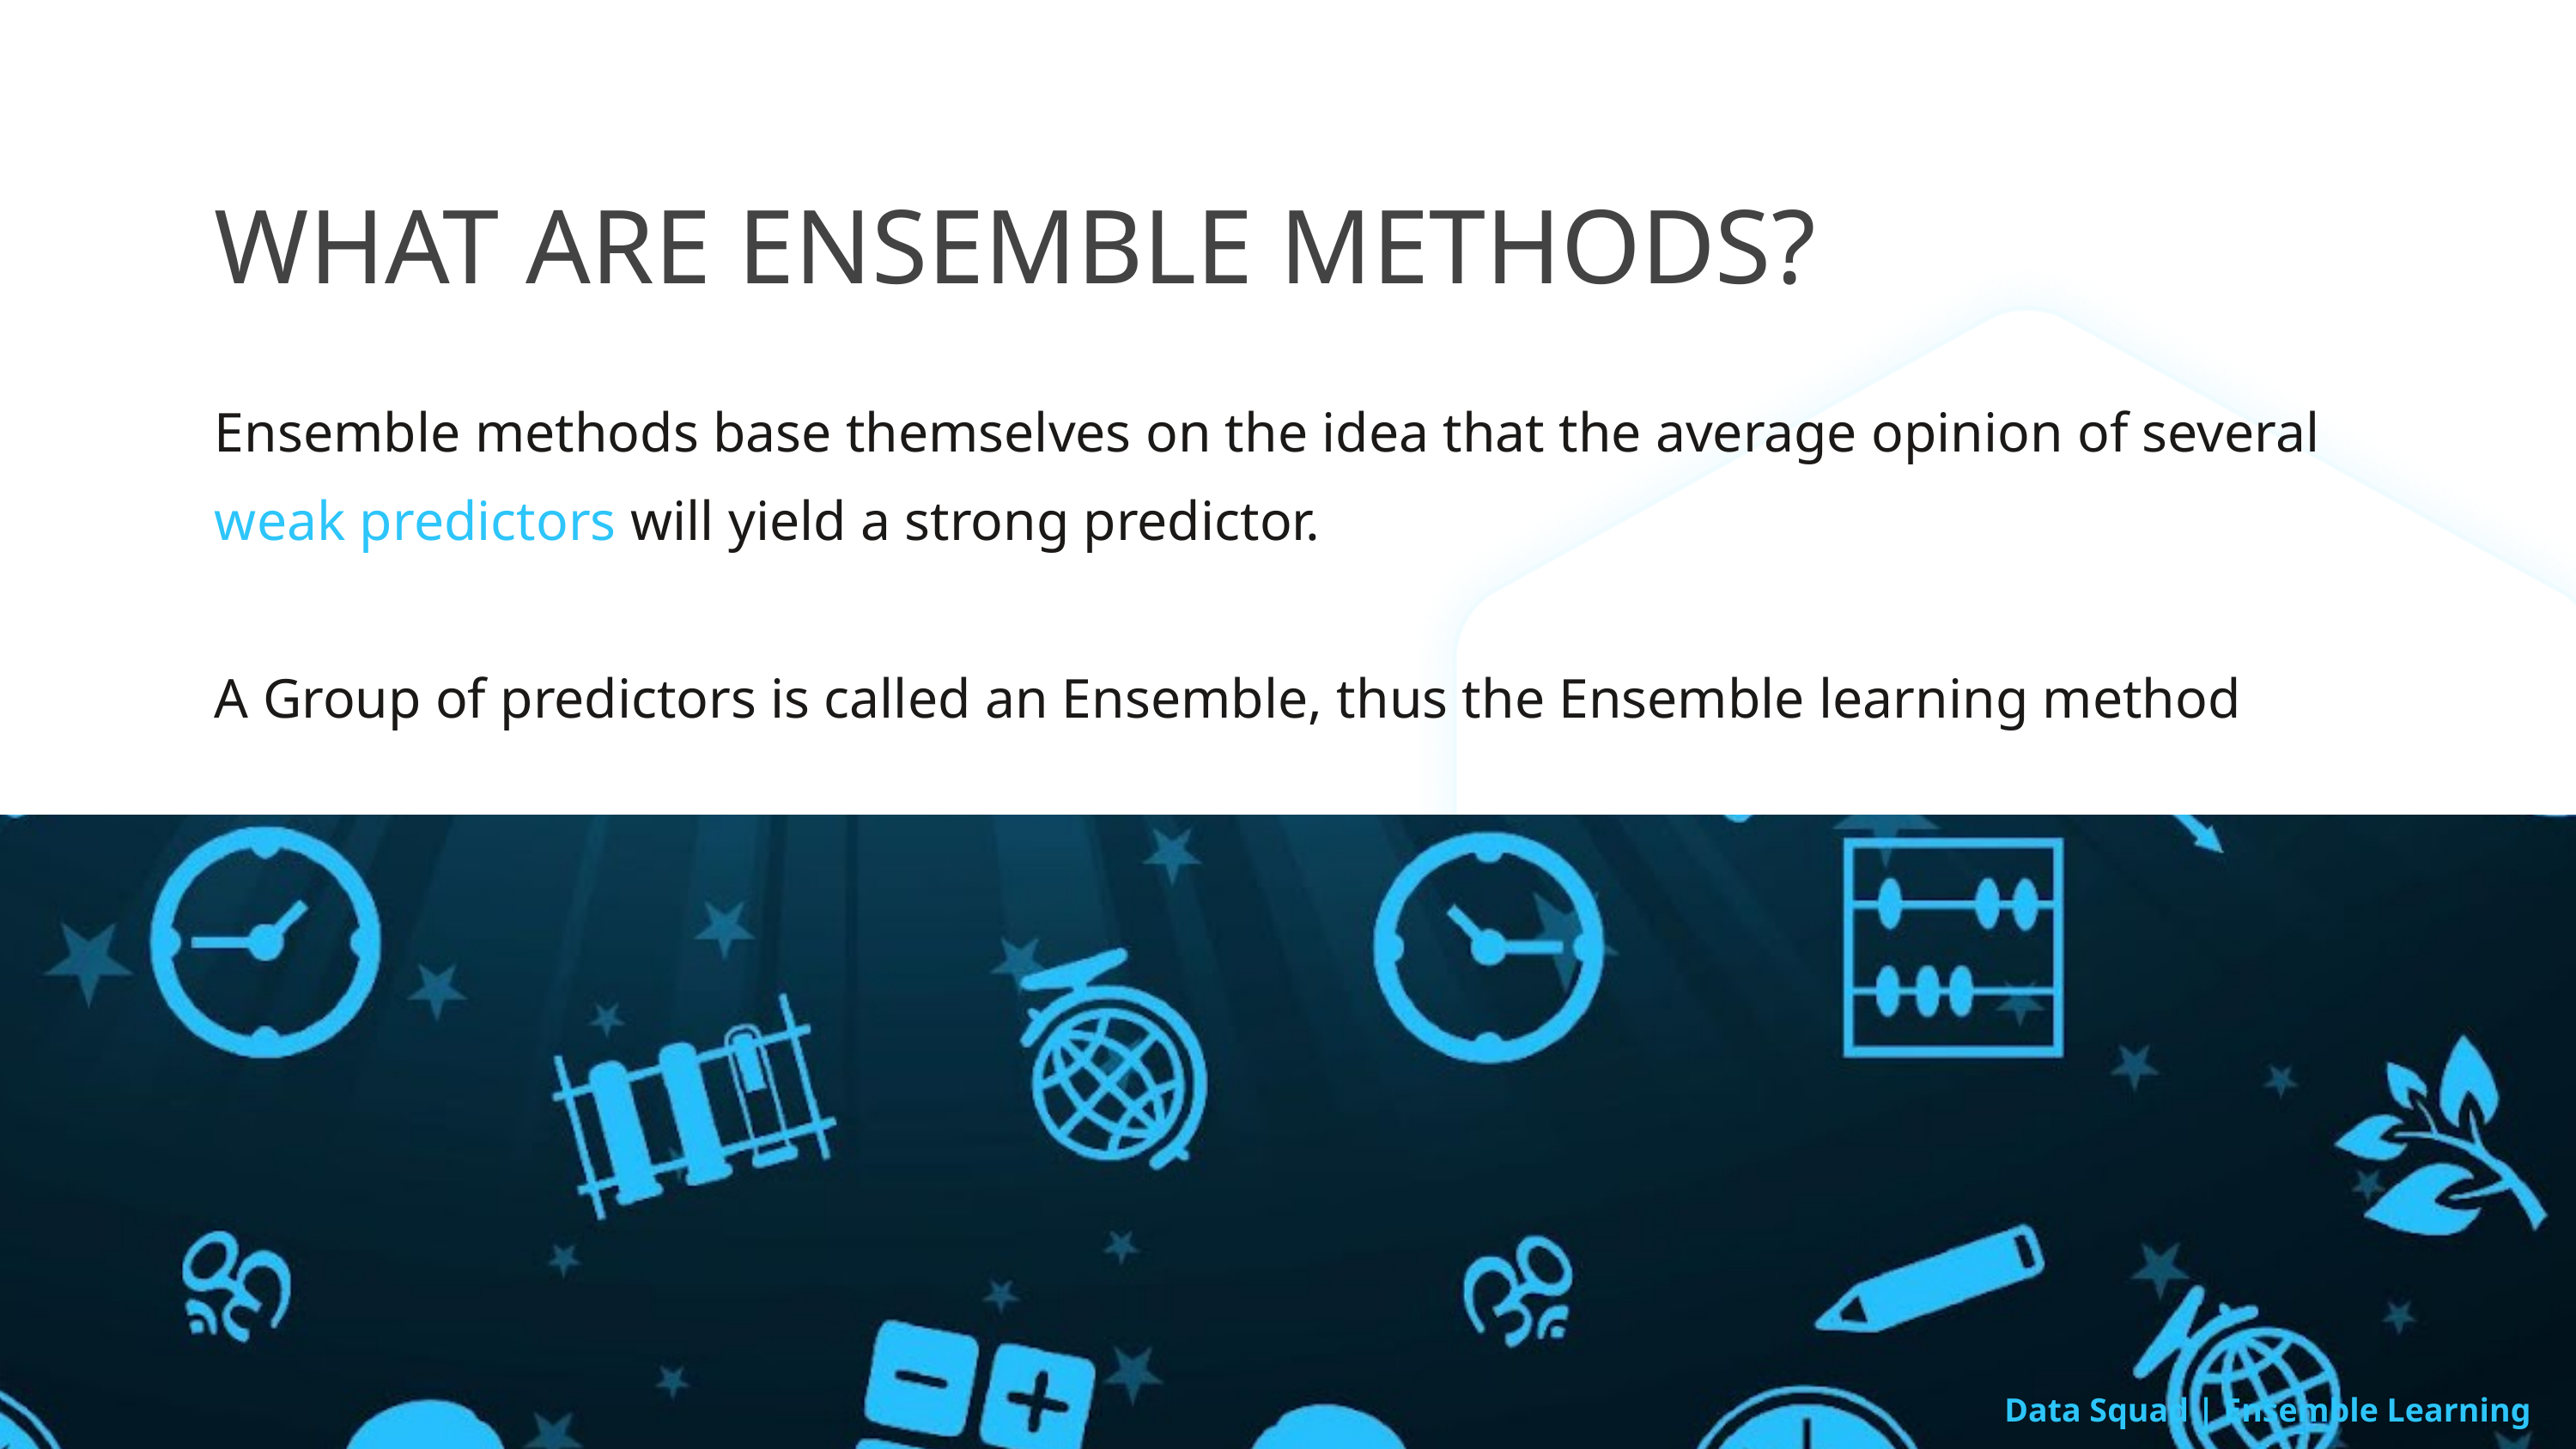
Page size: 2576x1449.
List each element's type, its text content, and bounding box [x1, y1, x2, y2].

text_box Ensemble methods base themselves on the idea that the average opinion of several weak predictors will yield a strong predictor. A Group of predictors is called an Ensemble, thus the Ensemble learning method [214, 373, 2398, 818]
text_box [0, 815, 2576, 1449]
text_box [0, 0, 2576, 815]
text_box Data Squad | Ensemble Learning [946, 1374, 2532, 1429]
text_box WHAT ARE ENSEMBLE METHODS? [214, 190, 2464, 307]
